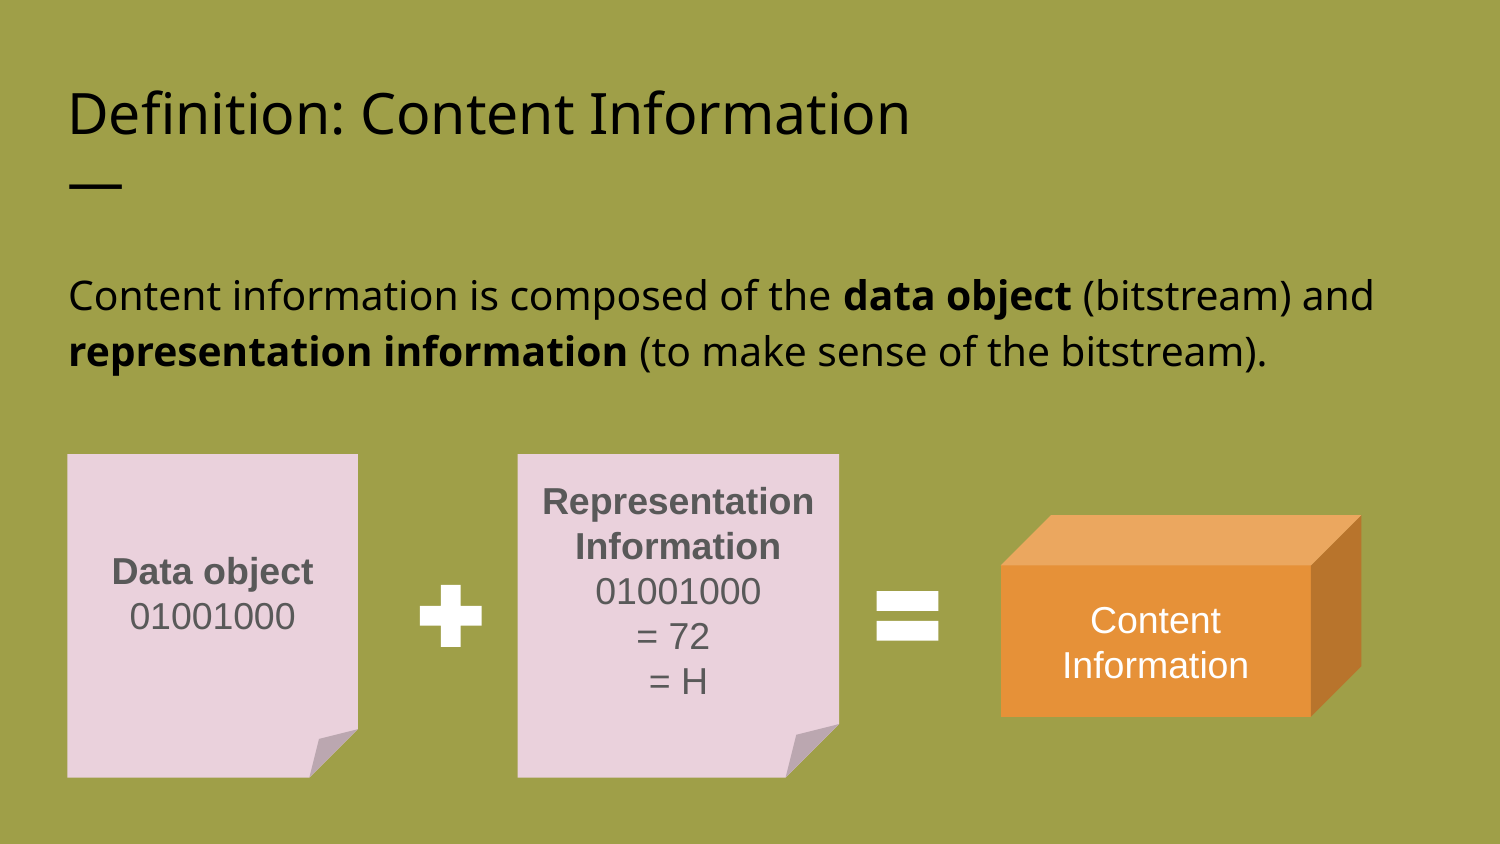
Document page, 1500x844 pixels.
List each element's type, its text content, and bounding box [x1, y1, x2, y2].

list Content information is composed of the data object (bitstream) and representation information (to make sense of the bitstream). [68, 262, 1455, 415]
title Definition: Content Information — [67, 76, 1418, 215]
text_box [419, 584, 482, 647]
text_box [876, 591, 939, 611]
text_box Content Information [1000, 515, 1362, 717]
text_box Representation Information 01001000 = 72 = H [517, 454, 840, 778]
text_box Data object 01001000 [67, 454, 358, 778]
text_box [876, 620, 939, 641]
